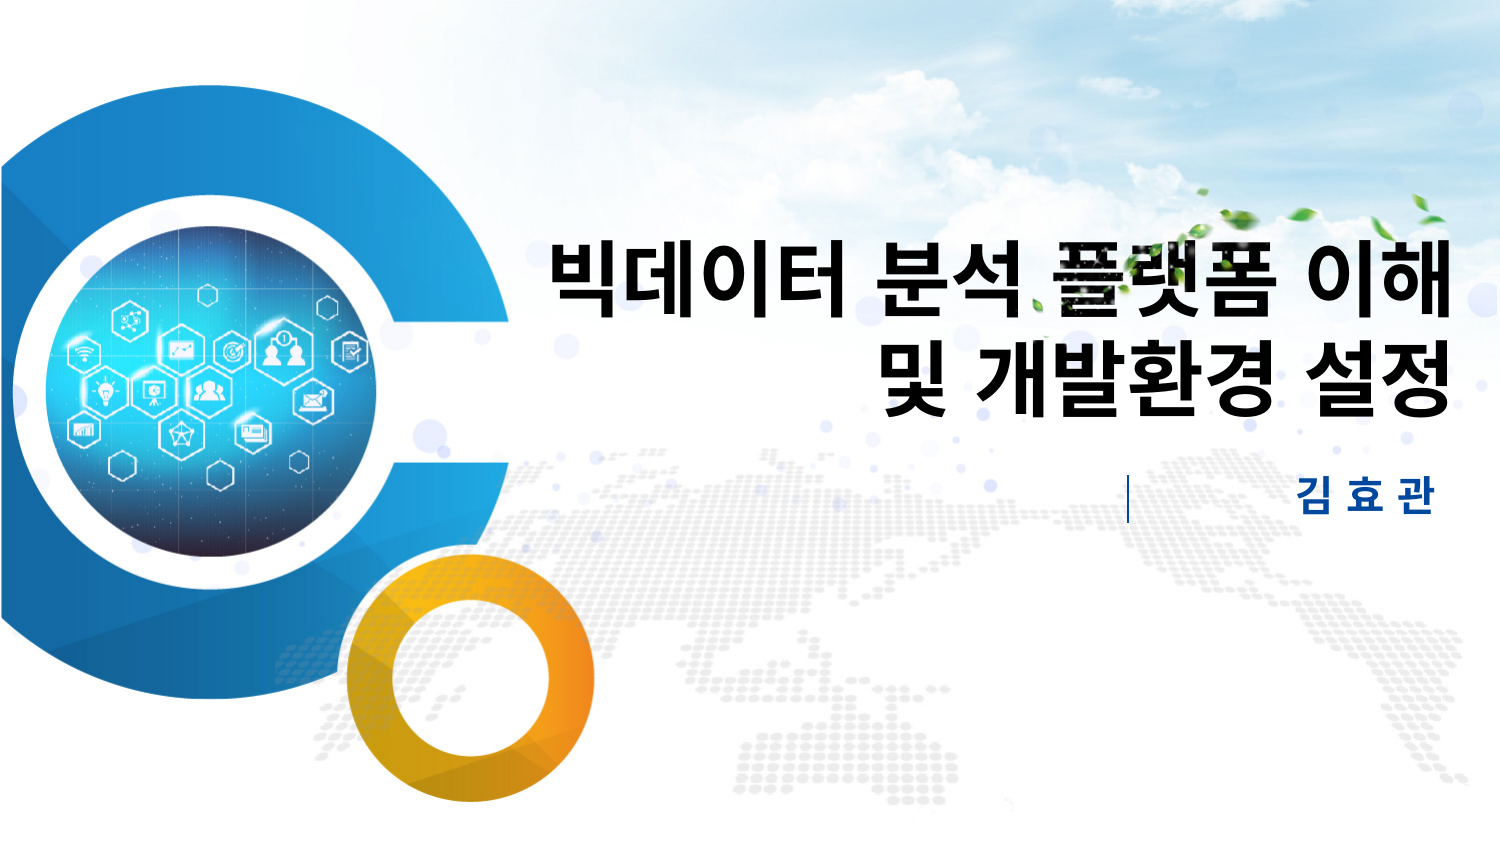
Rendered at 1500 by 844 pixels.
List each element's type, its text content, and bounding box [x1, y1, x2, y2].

picture [0, 0, 1500, 844]
text_box 빅데이터 분석 플랫폼 이해 및 개발환경 설정 [530, 220, 1472, 435]
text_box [1127, 462, 1457, 529]
